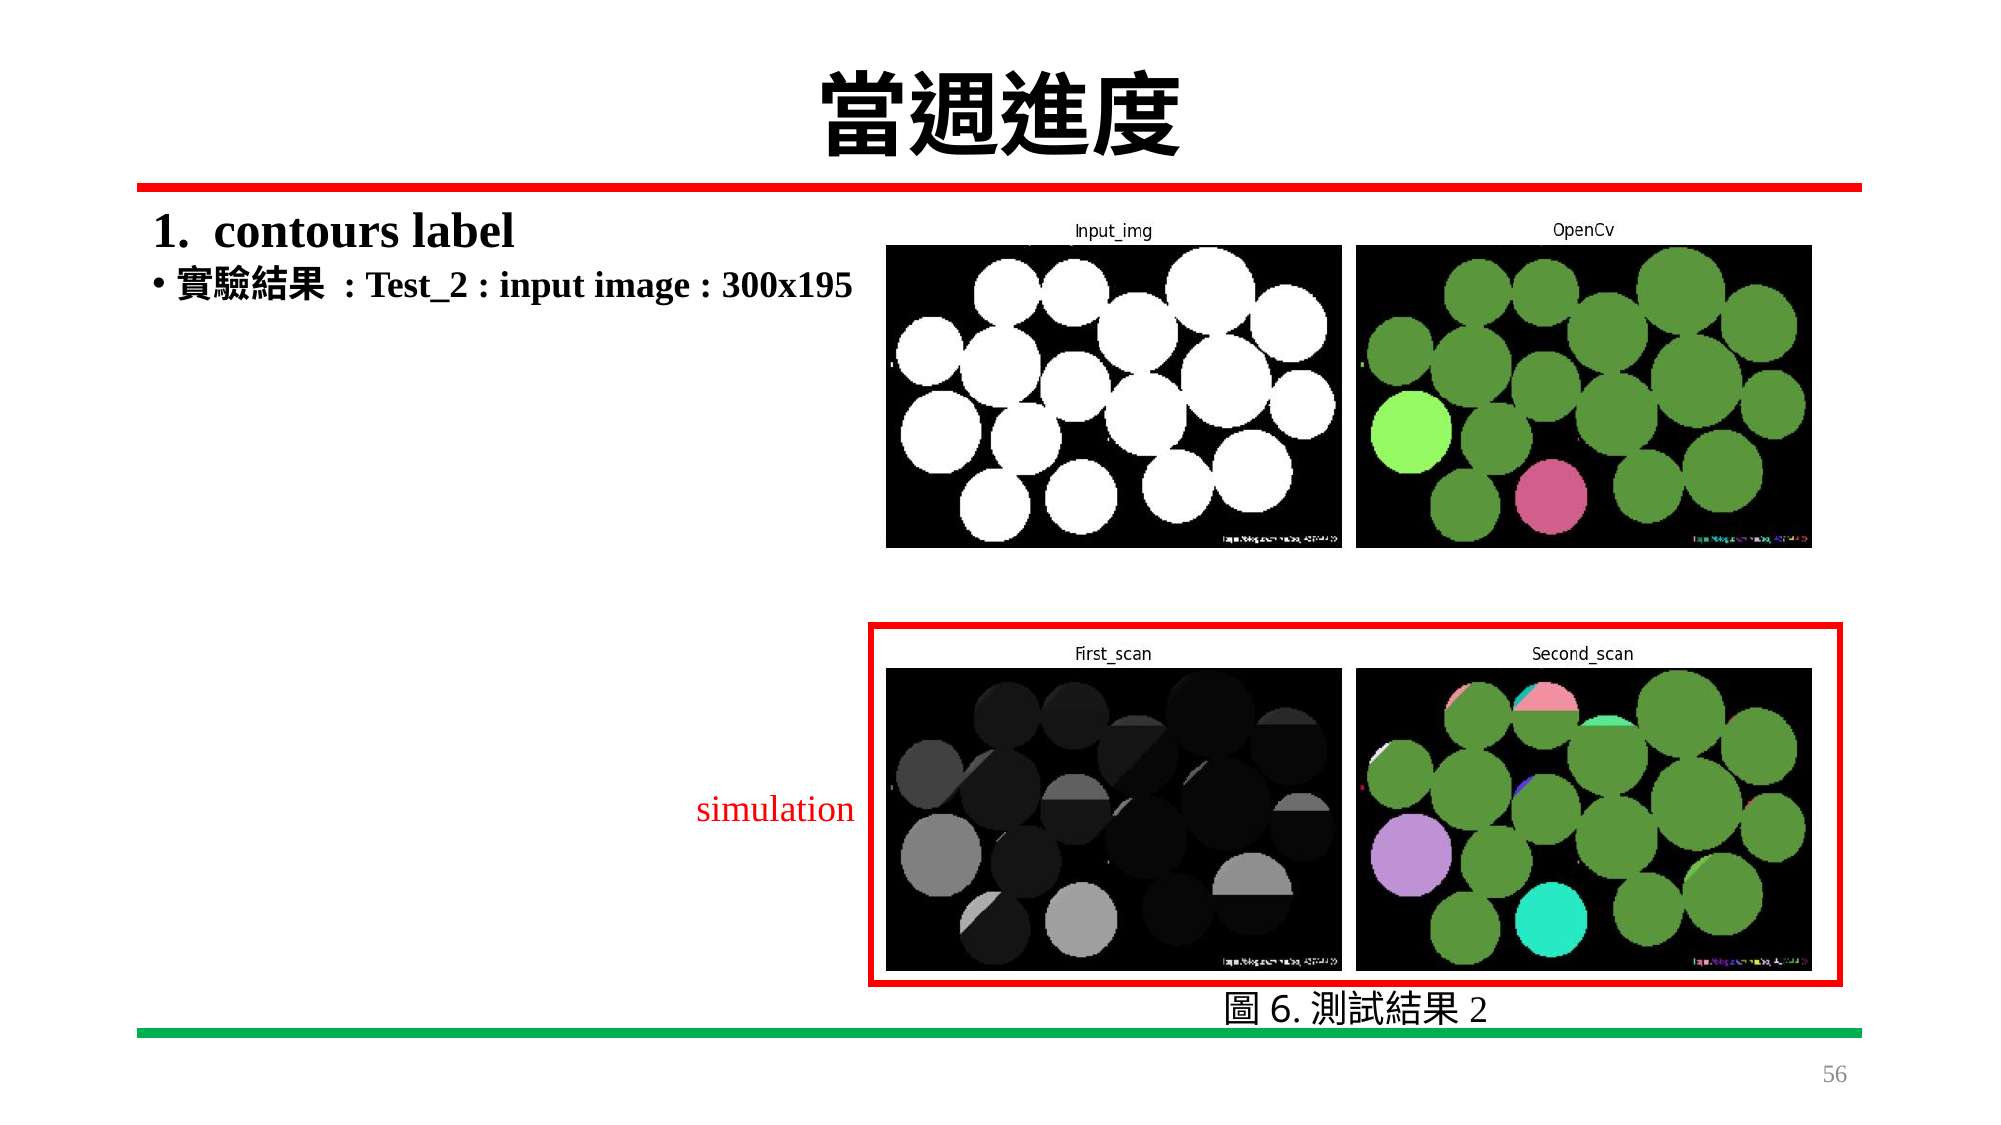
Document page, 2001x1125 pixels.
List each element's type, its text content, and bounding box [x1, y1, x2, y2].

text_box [871, 206, 1840, 625]
list contours label 實驗結果 : Test_2 : input image : 300x195 [137, 197, 1863, 1024]
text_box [871, 984, 1840, 1043]
slide_number 56 [1412, 1042, 1863, 1103]
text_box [680, 625, 1840, 984]
title 當週進度 [137, 59, 1863, 178]
